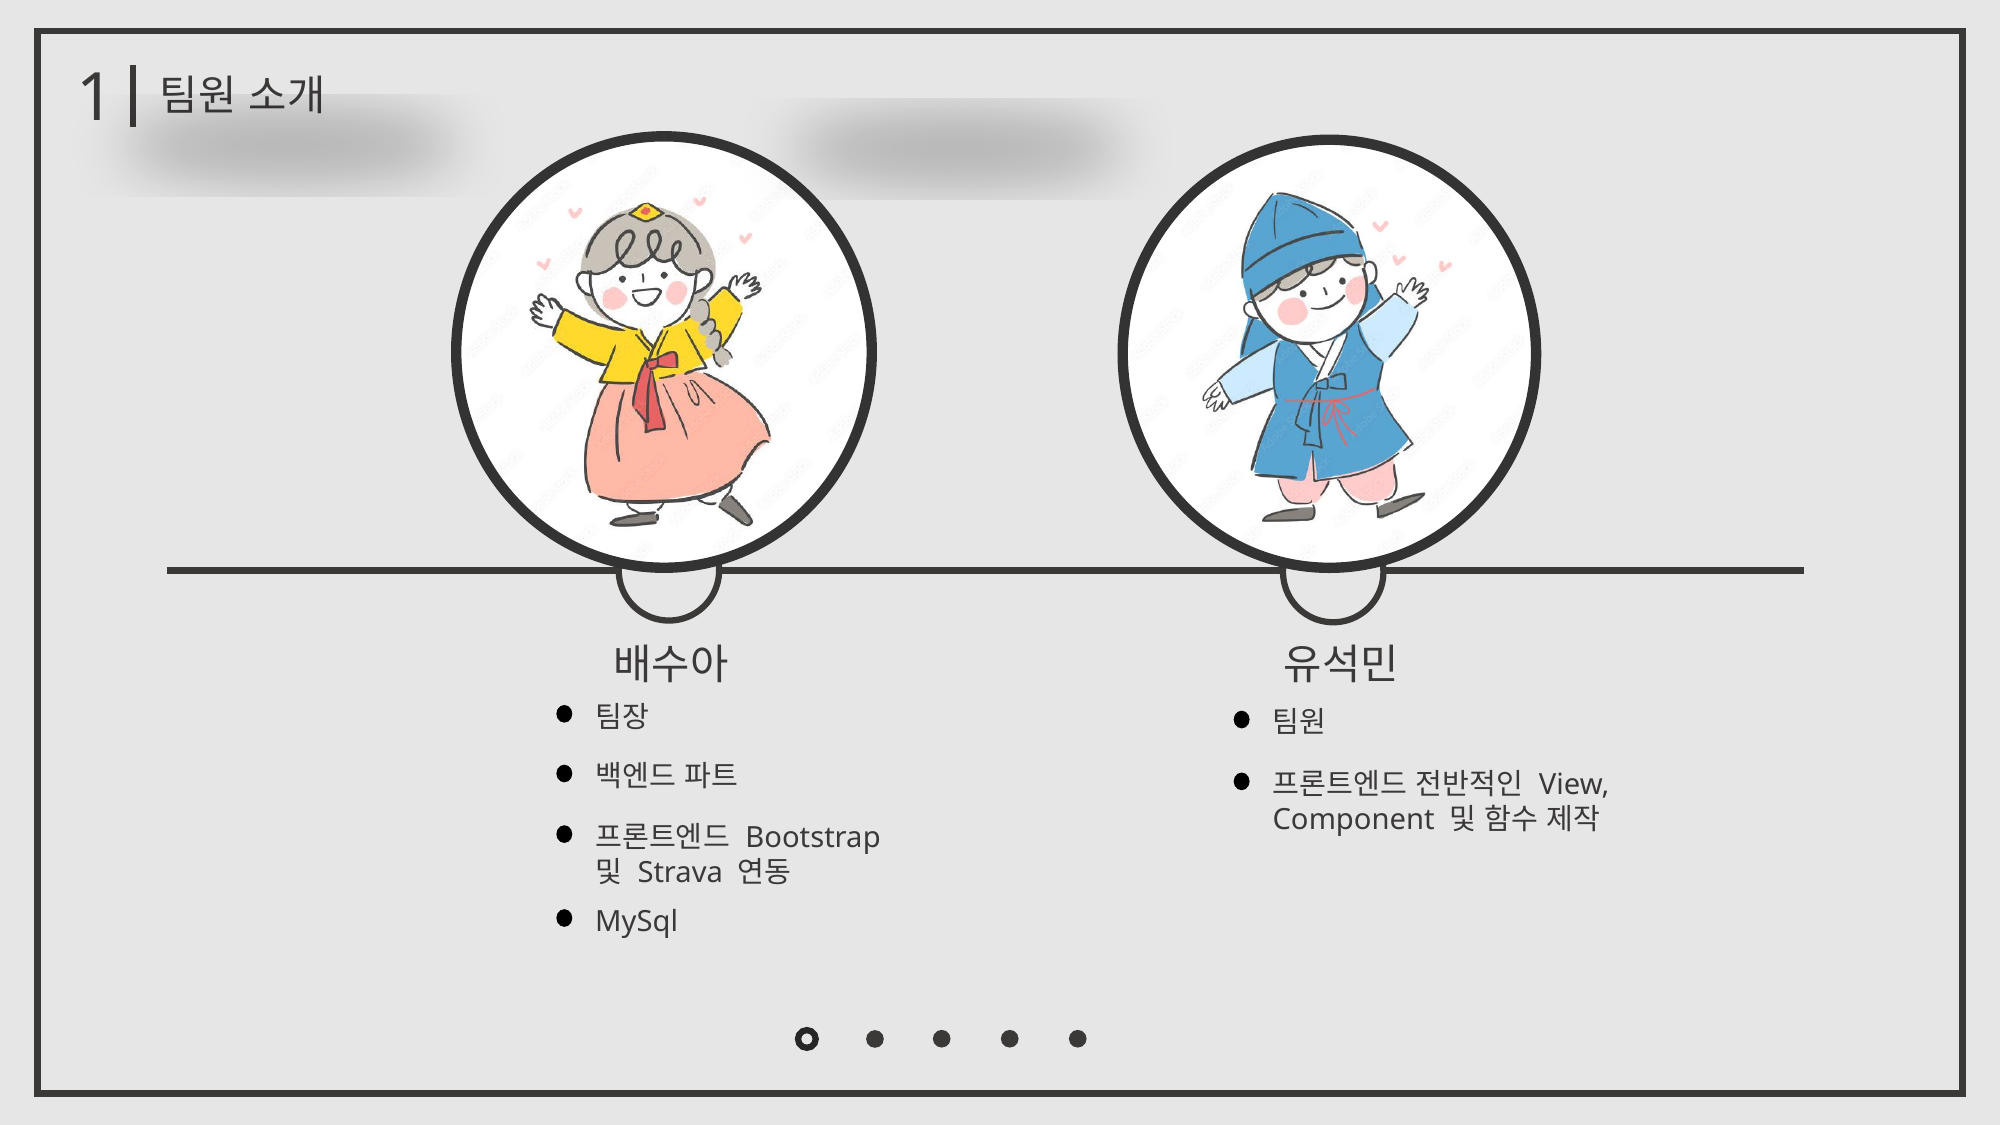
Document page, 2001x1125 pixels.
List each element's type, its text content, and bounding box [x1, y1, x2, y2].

text_box [617, 571, 721, 622]
text_box 유석민 [1198, 630, 1485, 696]
text_box [1232, 709, 1251, 730]
text_box 팀원 [1257, 696, 1773, 746]
text_box [555, 824, 574, 845]
text_box 1 [61, 46, 146, 142]
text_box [932, 1029, 1087, 1048]
picture [1122, 139, 1537, 568]
text_box 배수아 [527, 630, 815, 696]
text_box [555, 703, 574, 724]
text_box [1281, 571, 1385, 624]
text_box [796, 1029, 817, 1049]
picture [456, 136, 872, 568]
text_box MySql [580, 894, 1096, 945]
text_box 팀원 소개 [145, 61, 859, 127]
text_box 프론트엔드 Bootstrap 및 Strava 연동 [580, 810, 1096, 894]
text_box 팀장 [580, 690, 1096, 741]
text_box 백엔드 파트 [580, 750, 1096, 800]
text_box [1232, 771, 1251, 792]
text_box 프론트엔드 전반적인 View, Component 및 함수 제작 [1257, 758, 1773, 843]
text_box [555, 763, 574, 784]
text_box [36, 30, 1964, 1095]
text_box [865, 1029, 885, 1049]
text_box [555, 908, 574, 928]
